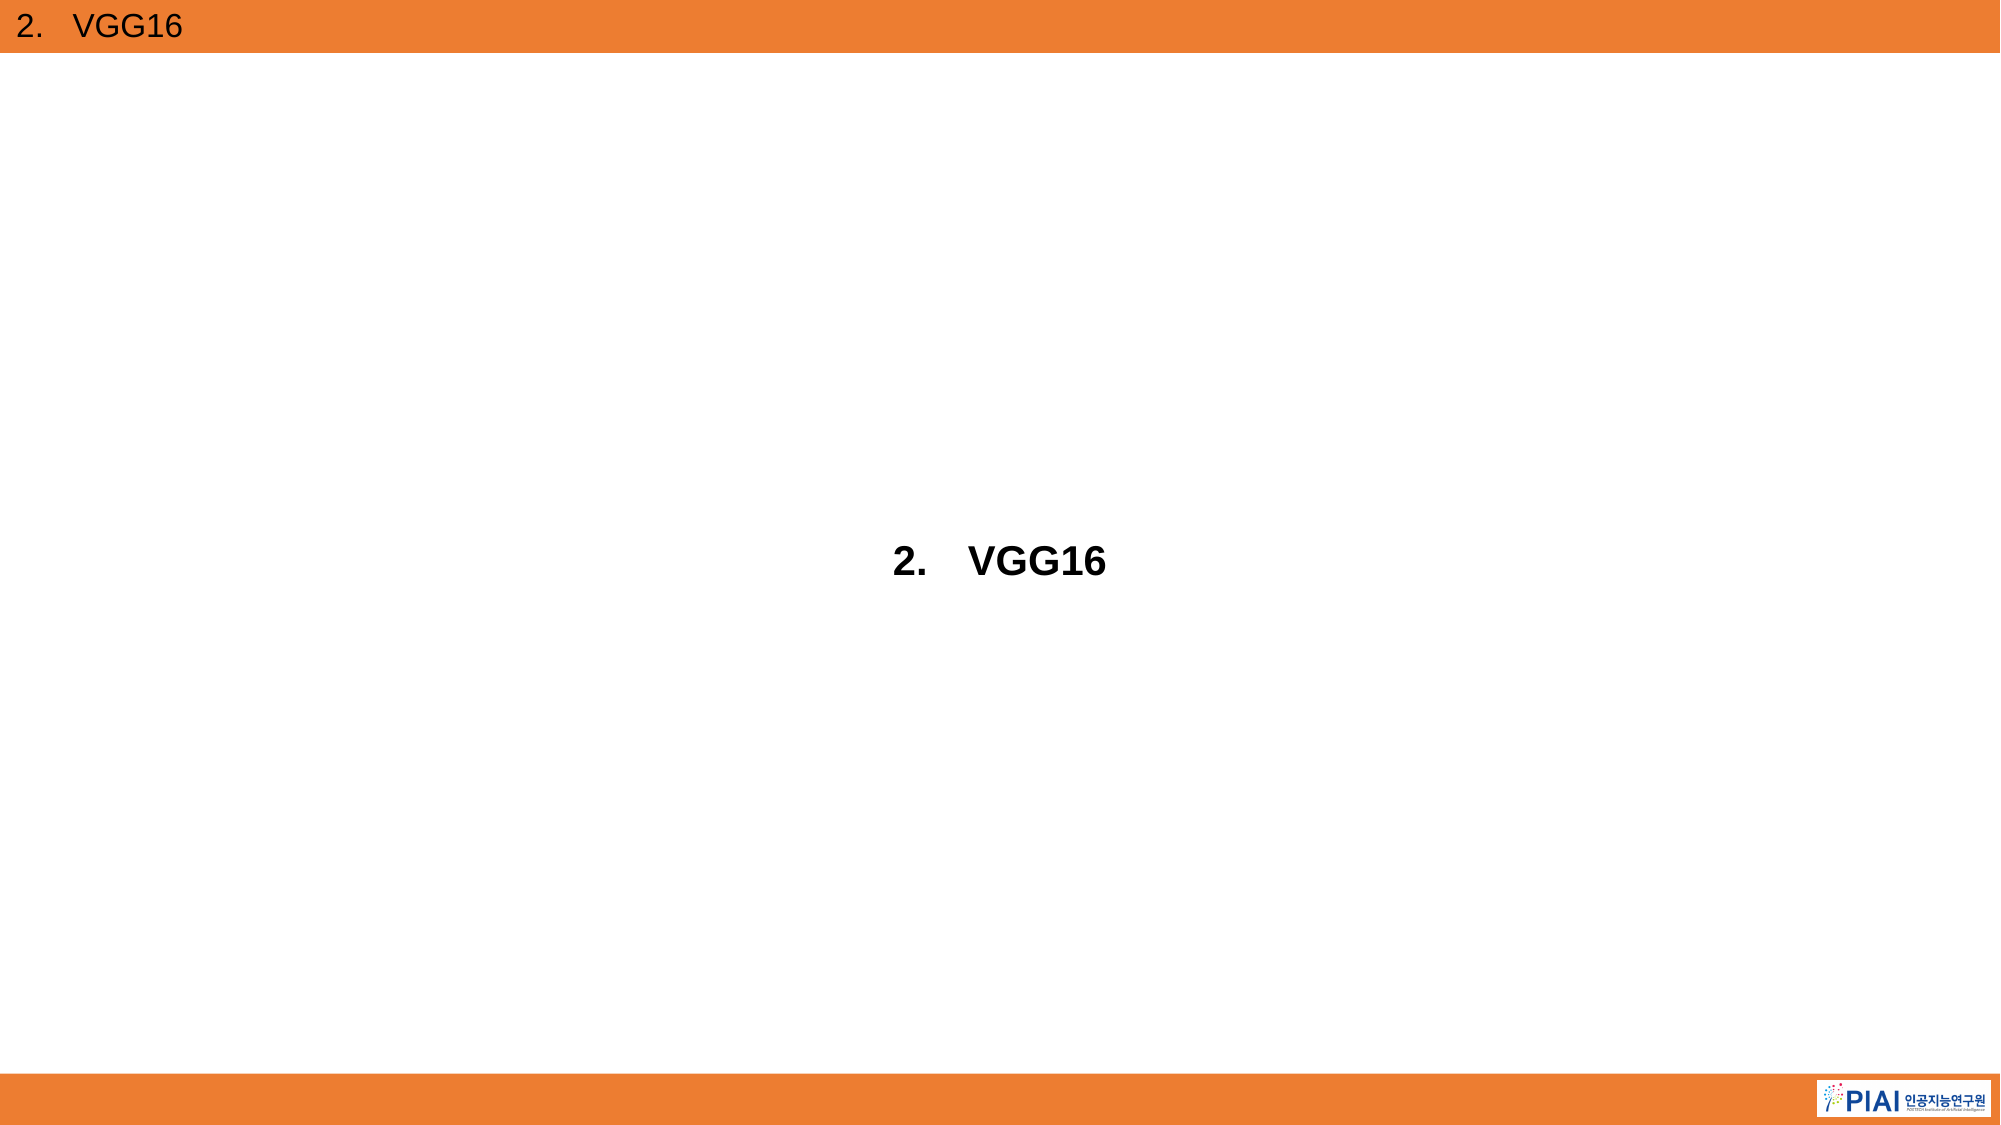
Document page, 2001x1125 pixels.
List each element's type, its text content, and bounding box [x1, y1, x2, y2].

picture [1817, 1080, 1991, 1117]
slide_number 44 [137, 1055, 588, 1115]
text_box [0, 1073, 2000, 1125]
text_box VGG16 [586, 488, 1414, 637]
text_box [0, 0, 2000, 54]
text_box VGG16 [1, 0, 848, 52]
